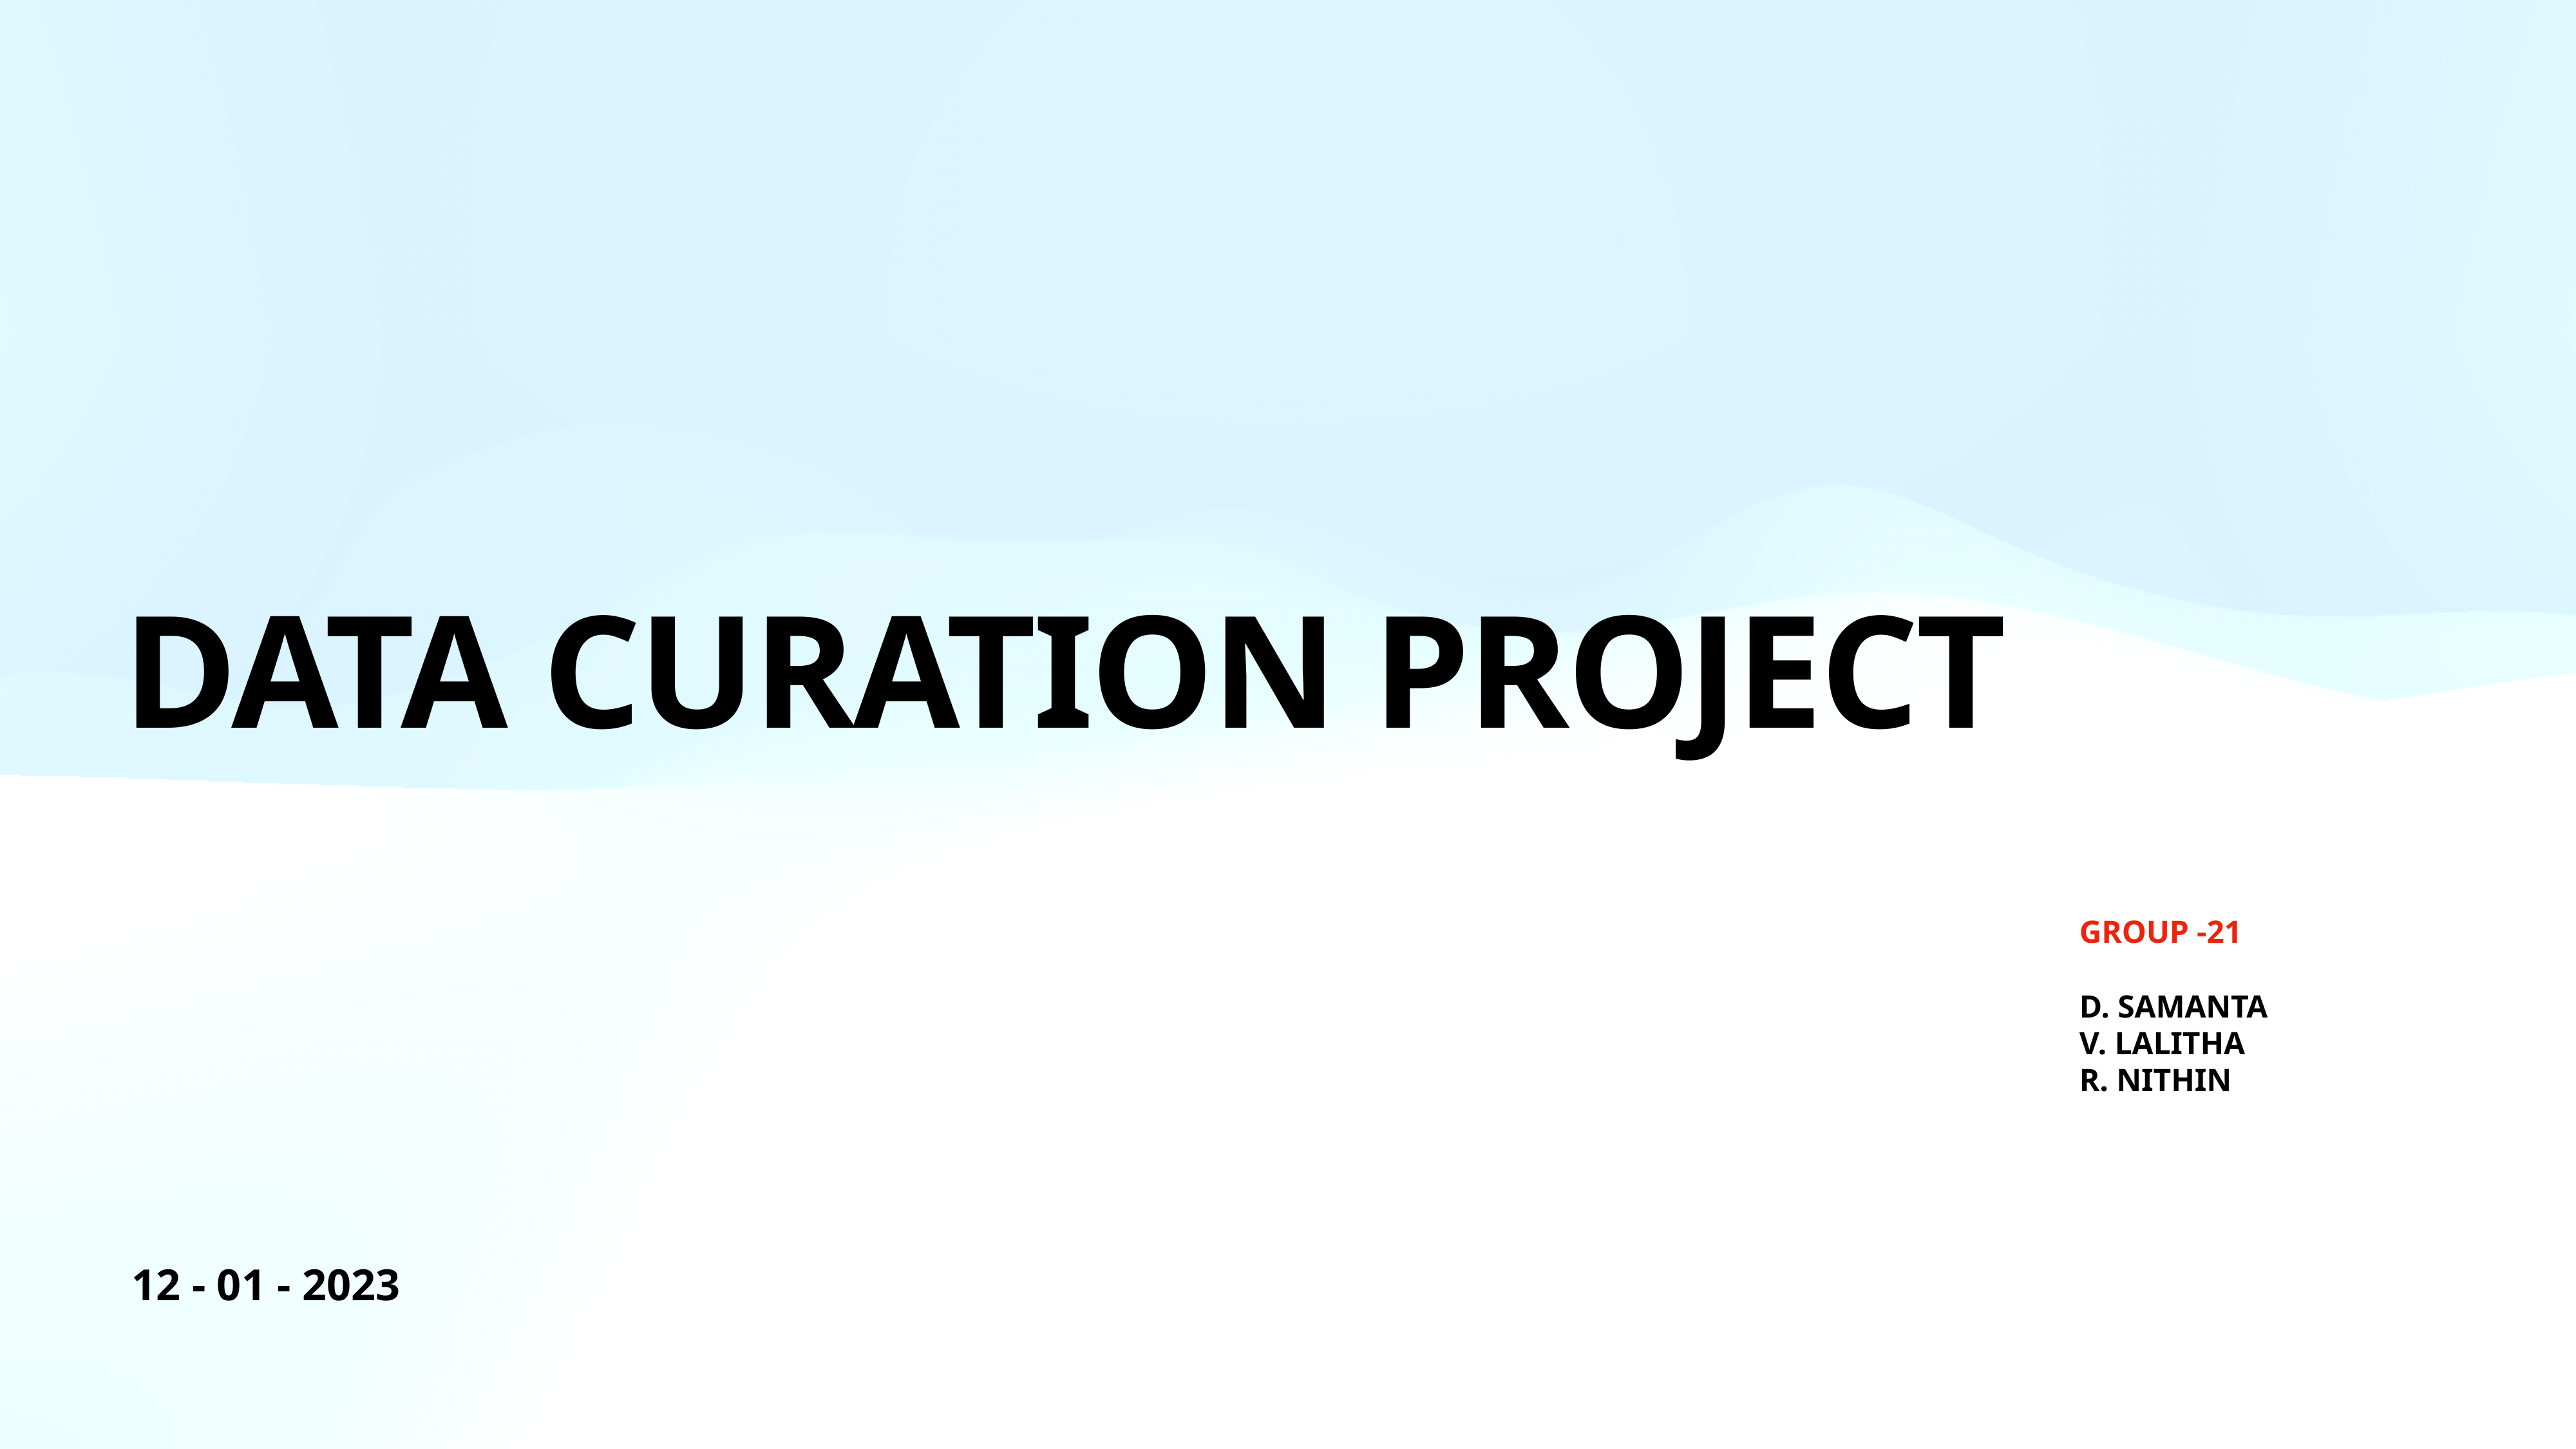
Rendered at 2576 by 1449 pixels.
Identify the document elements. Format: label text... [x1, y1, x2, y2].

list 12 - 01 - 2023 [126, 1252, 2448, 1321]
subtitle GROUP -21 D. SAMANTA V. LALITHA R. NITHIN [2074, 907, 2459, 1109]
picture [0, 0, 2576, 1449]
title DATA CURATION PROJECT [68, 271, 2391, 764]
